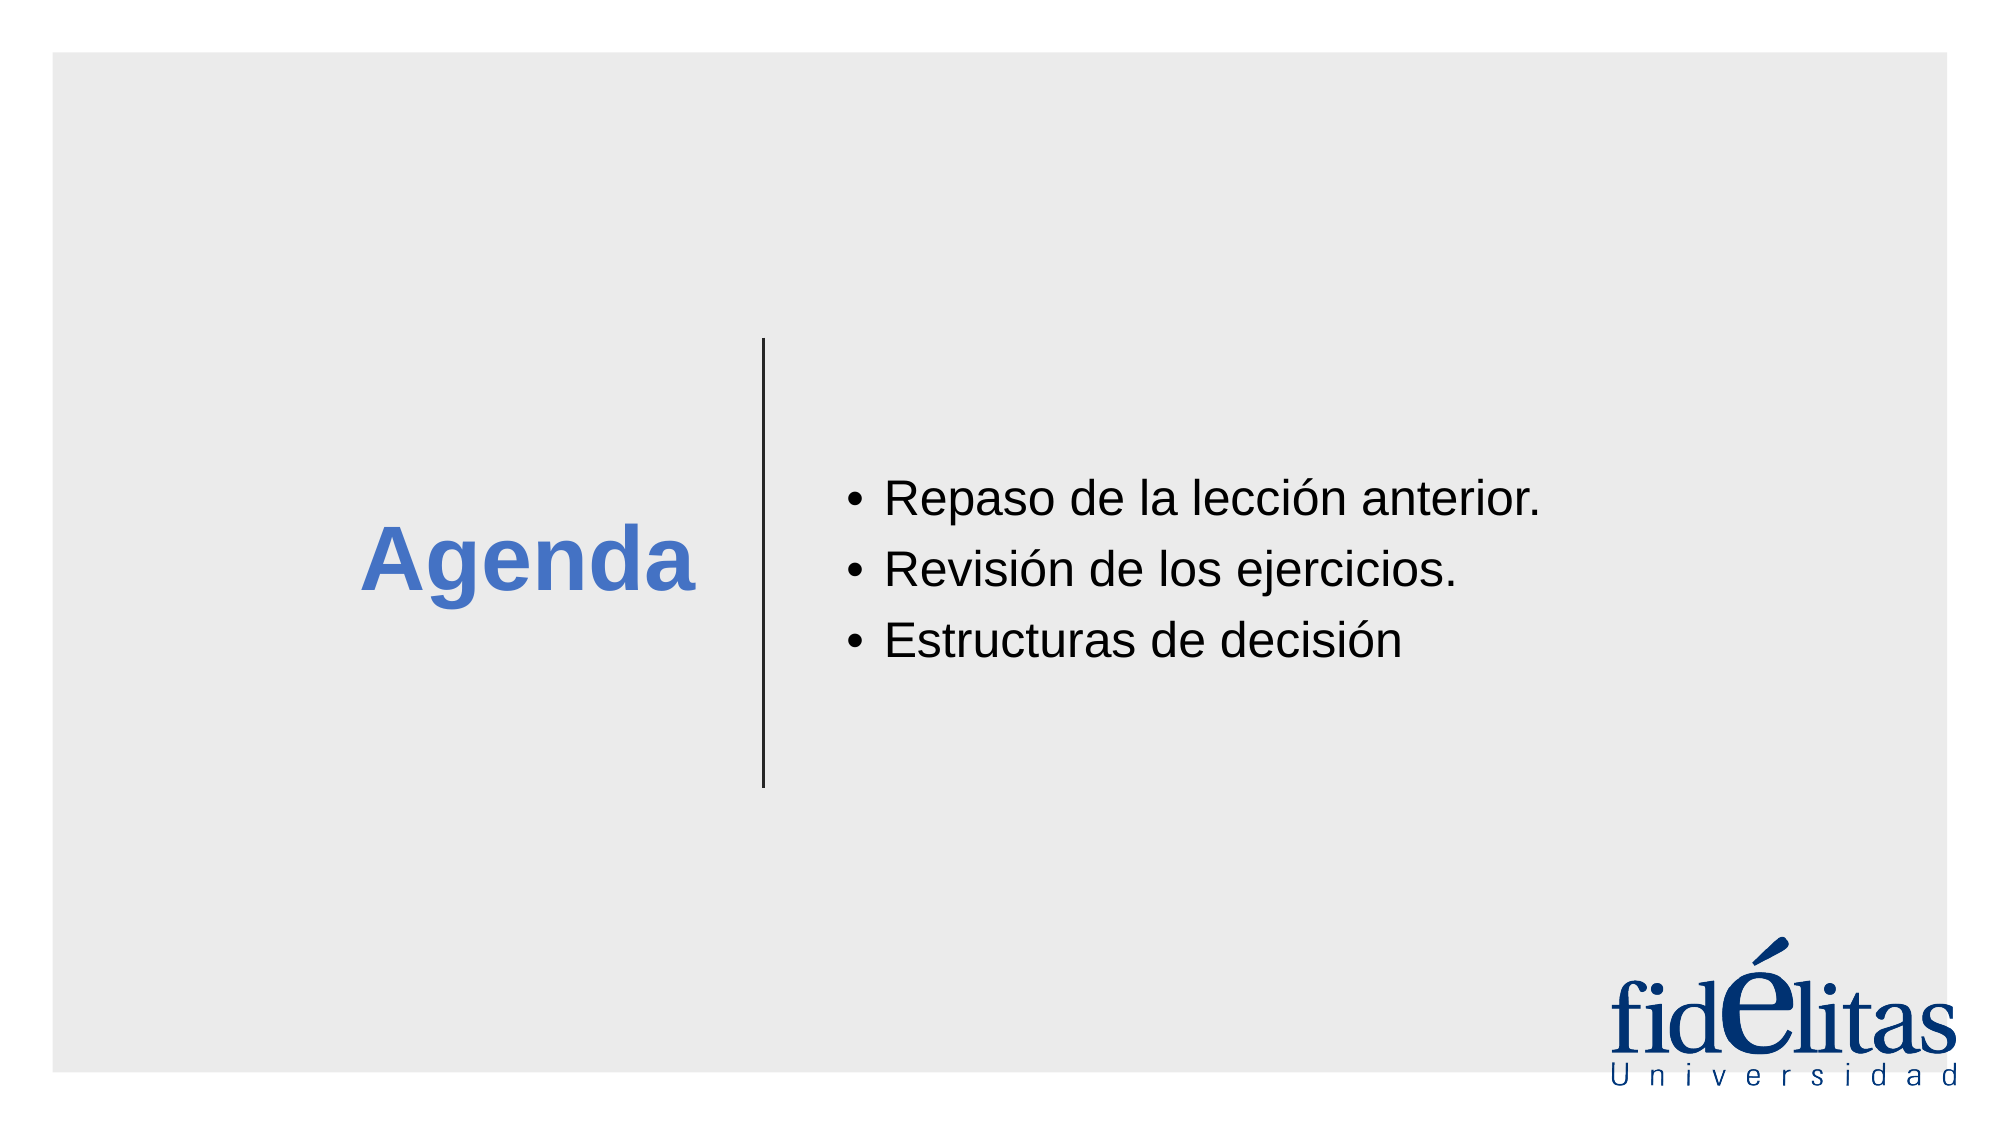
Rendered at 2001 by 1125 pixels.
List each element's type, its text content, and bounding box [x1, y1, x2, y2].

picture [1553, 891, 2001, 1125]
list Repaso de la lección anterior. Revisión de los ejercicios. Estructuras de decisión [831, 337, 1878, 877]
text_box [52, 51, 1948, 1073]
title Agenda [137, 158, 711, 967]
